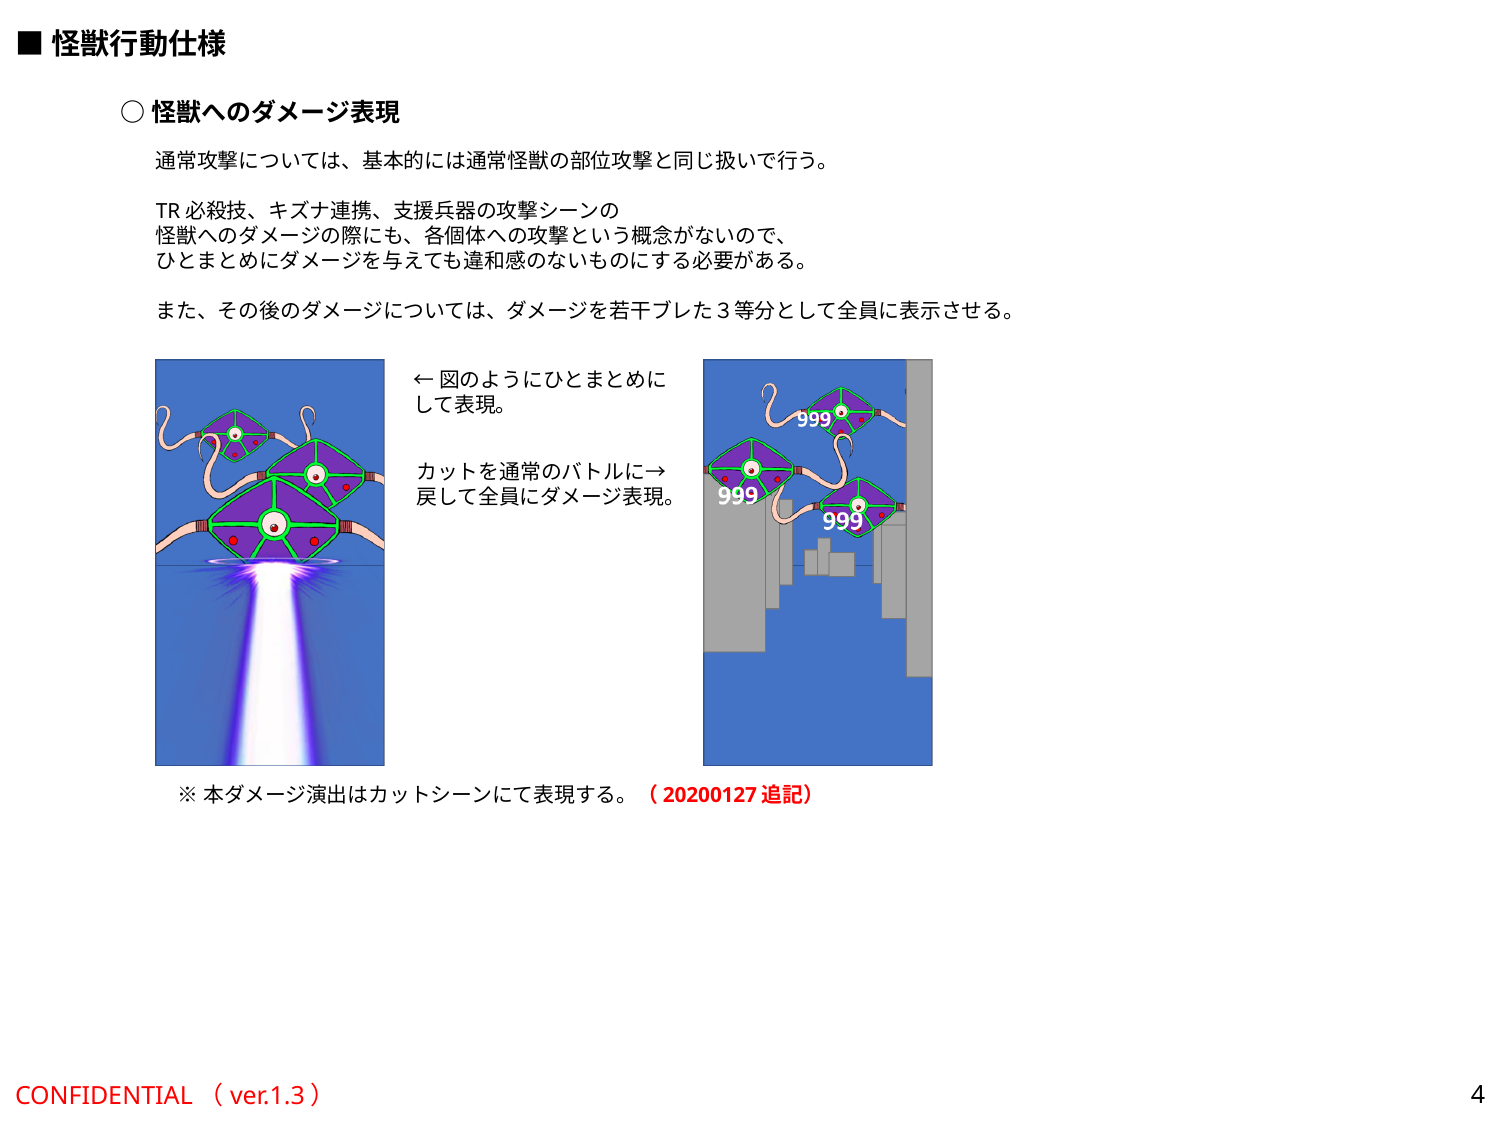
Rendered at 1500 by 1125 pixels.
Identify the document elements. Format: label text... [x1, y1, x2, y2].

slide_number 4 [1162, 1065, 1500, 1125]
text_box ■怪獣行動仕様 [0, 17, 242, 68]
text_box ※本ダメージ演出はカットシーンにて表現する。（20200127追記） [163, 773, 840, 814]
picture [155, 359, 385, 766]
text_box ←図のようにひとまとめに して表現。 [398, 359, 682, 425]
text_box カットを通常のバトルに→ 戻して全員にダメージ表現。 [401, 451, 700, 517]
picture [703, 359, 933, 766]
text_box ○怪獣へのダメージ表現 [106, 89, 416, 135]
footer CONFIDENTIAL（ver.1.3） [0, 1064, 507, 1125]
text_box 通常攻撃については、基本的には通常怪獣の部位攻撃と同じ扱いで行う。 TR必殺技、キズナ連携、支援兵器の攻撃シーンの 怪獣へのダメージの際にも、各個体への攻撃という概念がないので、 ひとまとめにダメージを与えても違和感のないものにする必要がある。 また、その後のダメージについては、ダメージを若干ブレた３等分として全員に表示させる。 [141, 139, 1039, 330]
